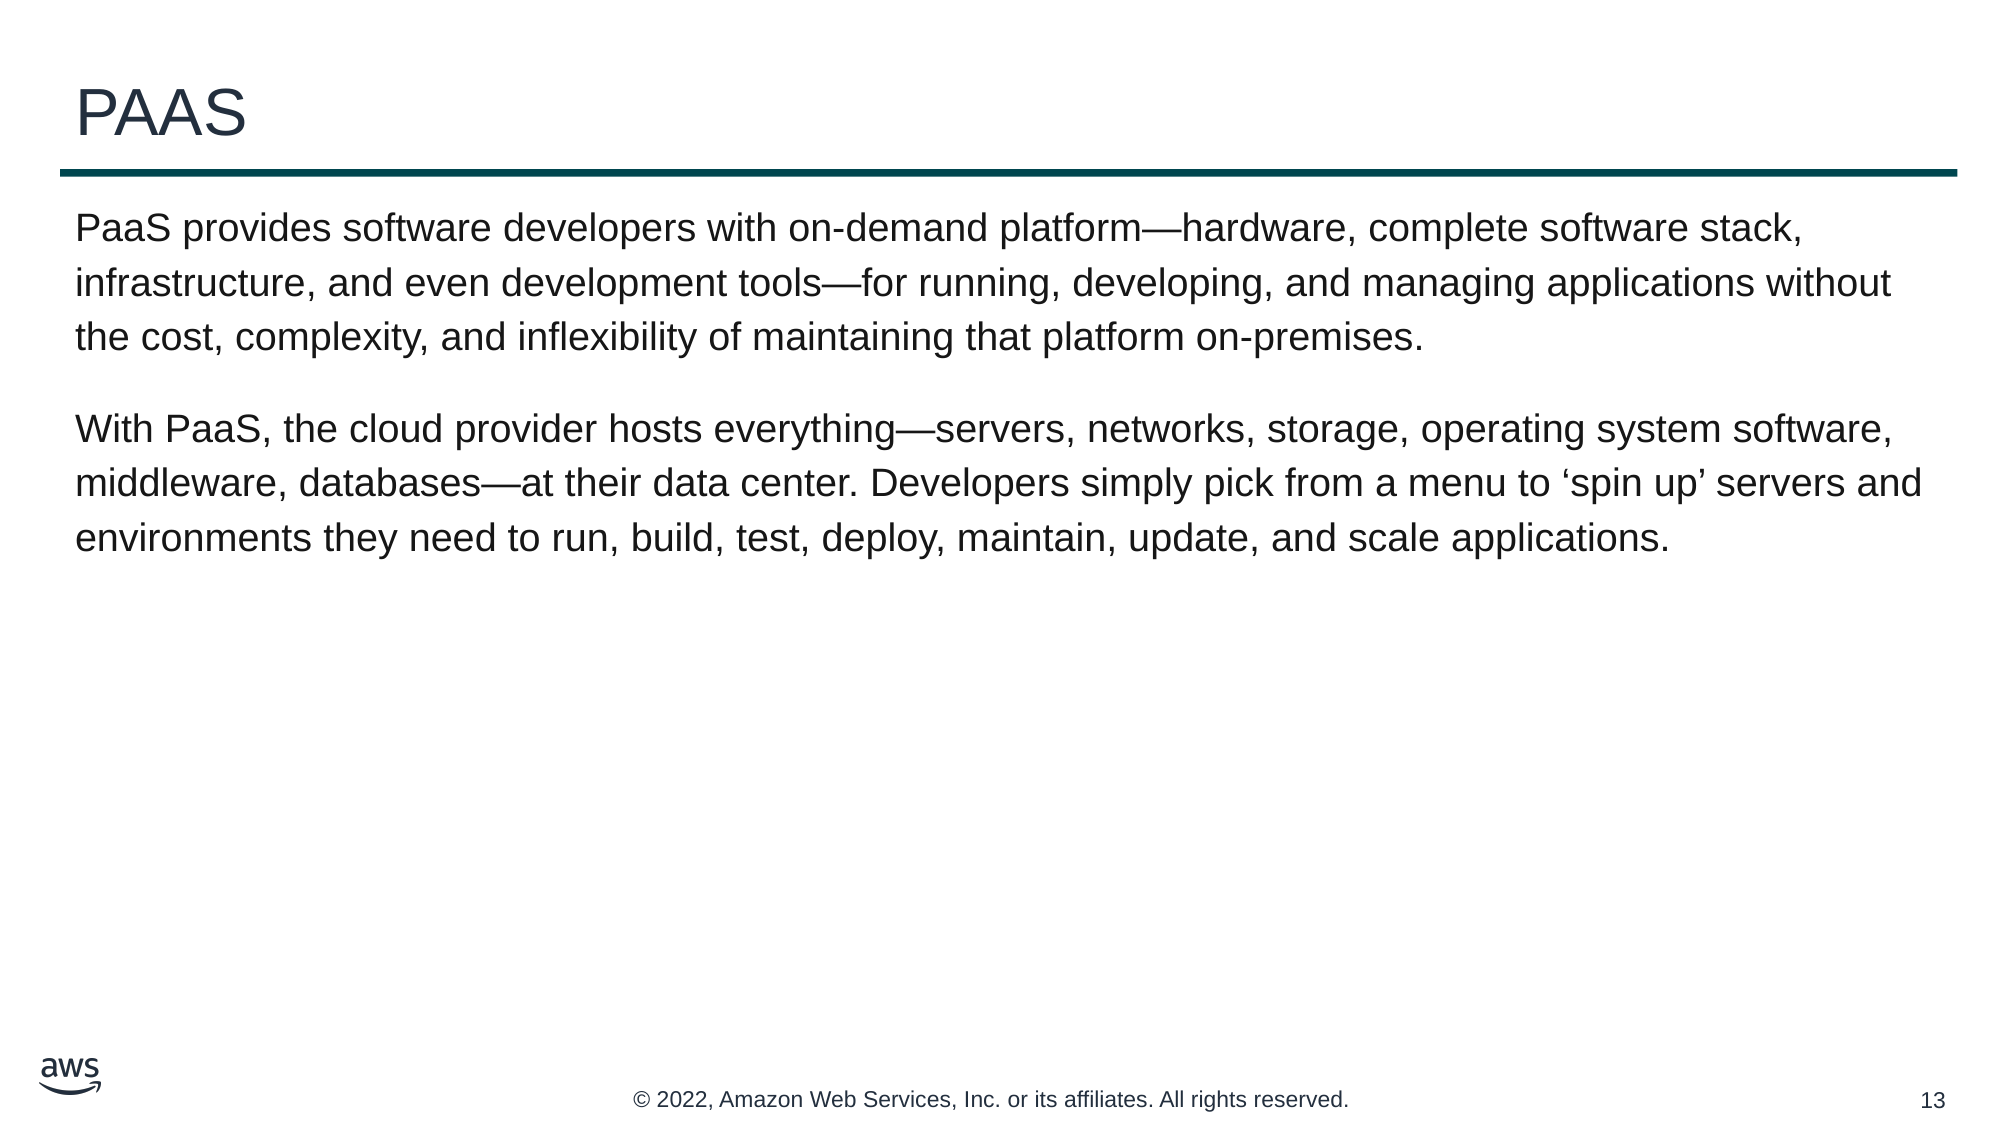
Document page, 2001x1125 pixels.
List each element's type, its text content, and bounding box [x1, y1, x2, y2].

title PAAS [60, 49, 1958, 170]
list PaaS provides software developers with on-demand platform—hardware, complete software stack, infrastructure, and even development tools—for running, developing, and managing applications without the cost, complexity, and inflexibility of maintaining that platform on-premises. With PaaS, the cloud provider hosts everything—servers, networks, storage, operating system software, middleware, databases—at their data center. Developers simply pick from a menu to ‘spin up’ servers and environments they need to run, build, test, deploy, maintain, update, and scale applications. [60, 187, 1961, 1056]
slide_number ‹#› [1881, 1077, 1961, 1121]
picture [39, 1058, 101, 1095]
